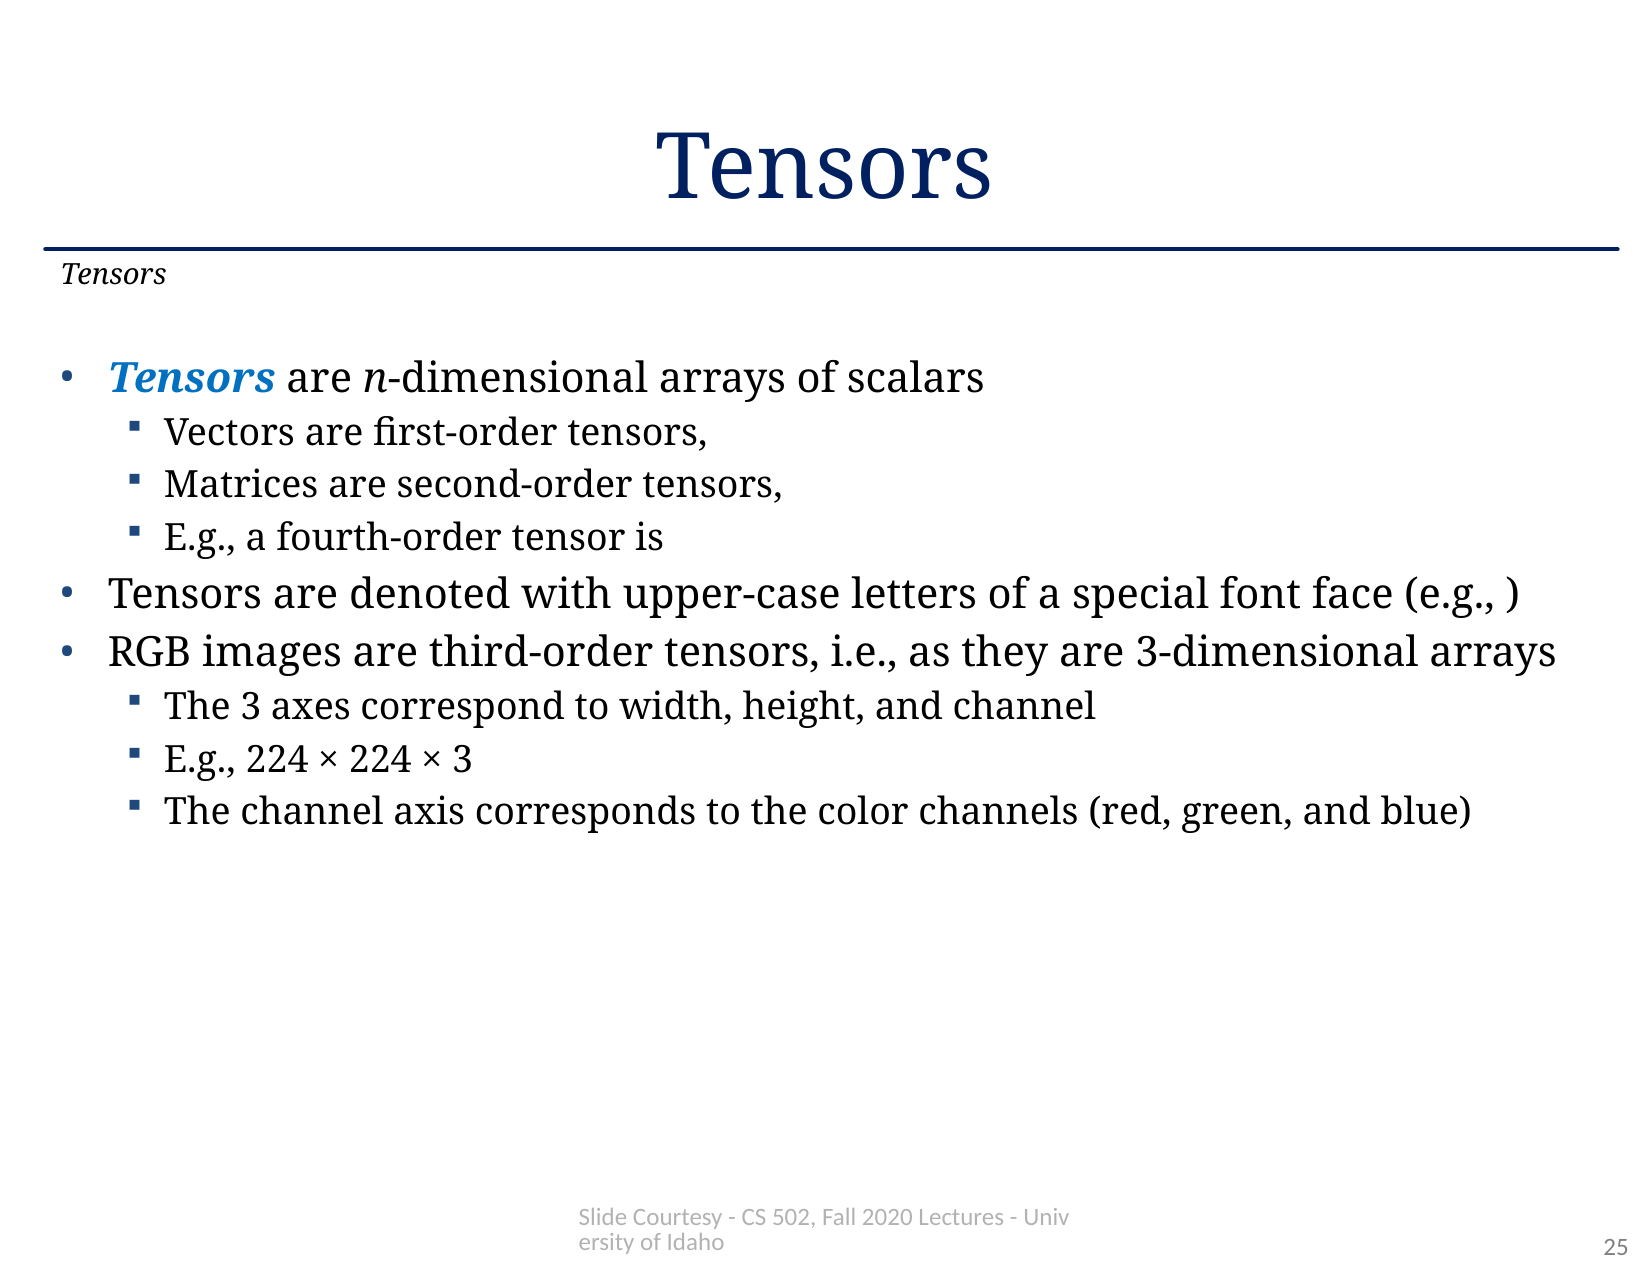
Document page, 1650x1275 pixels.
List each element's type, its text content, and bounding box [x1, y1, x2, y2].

title Tensors [0, 75, 1650, 248]
footer Slide Courtesy - CS 502, Fall 2020 Lectures - University of Idaho [563, 1181, 1087, 1250]
list Tensors [45, 247, 1062, 306]
